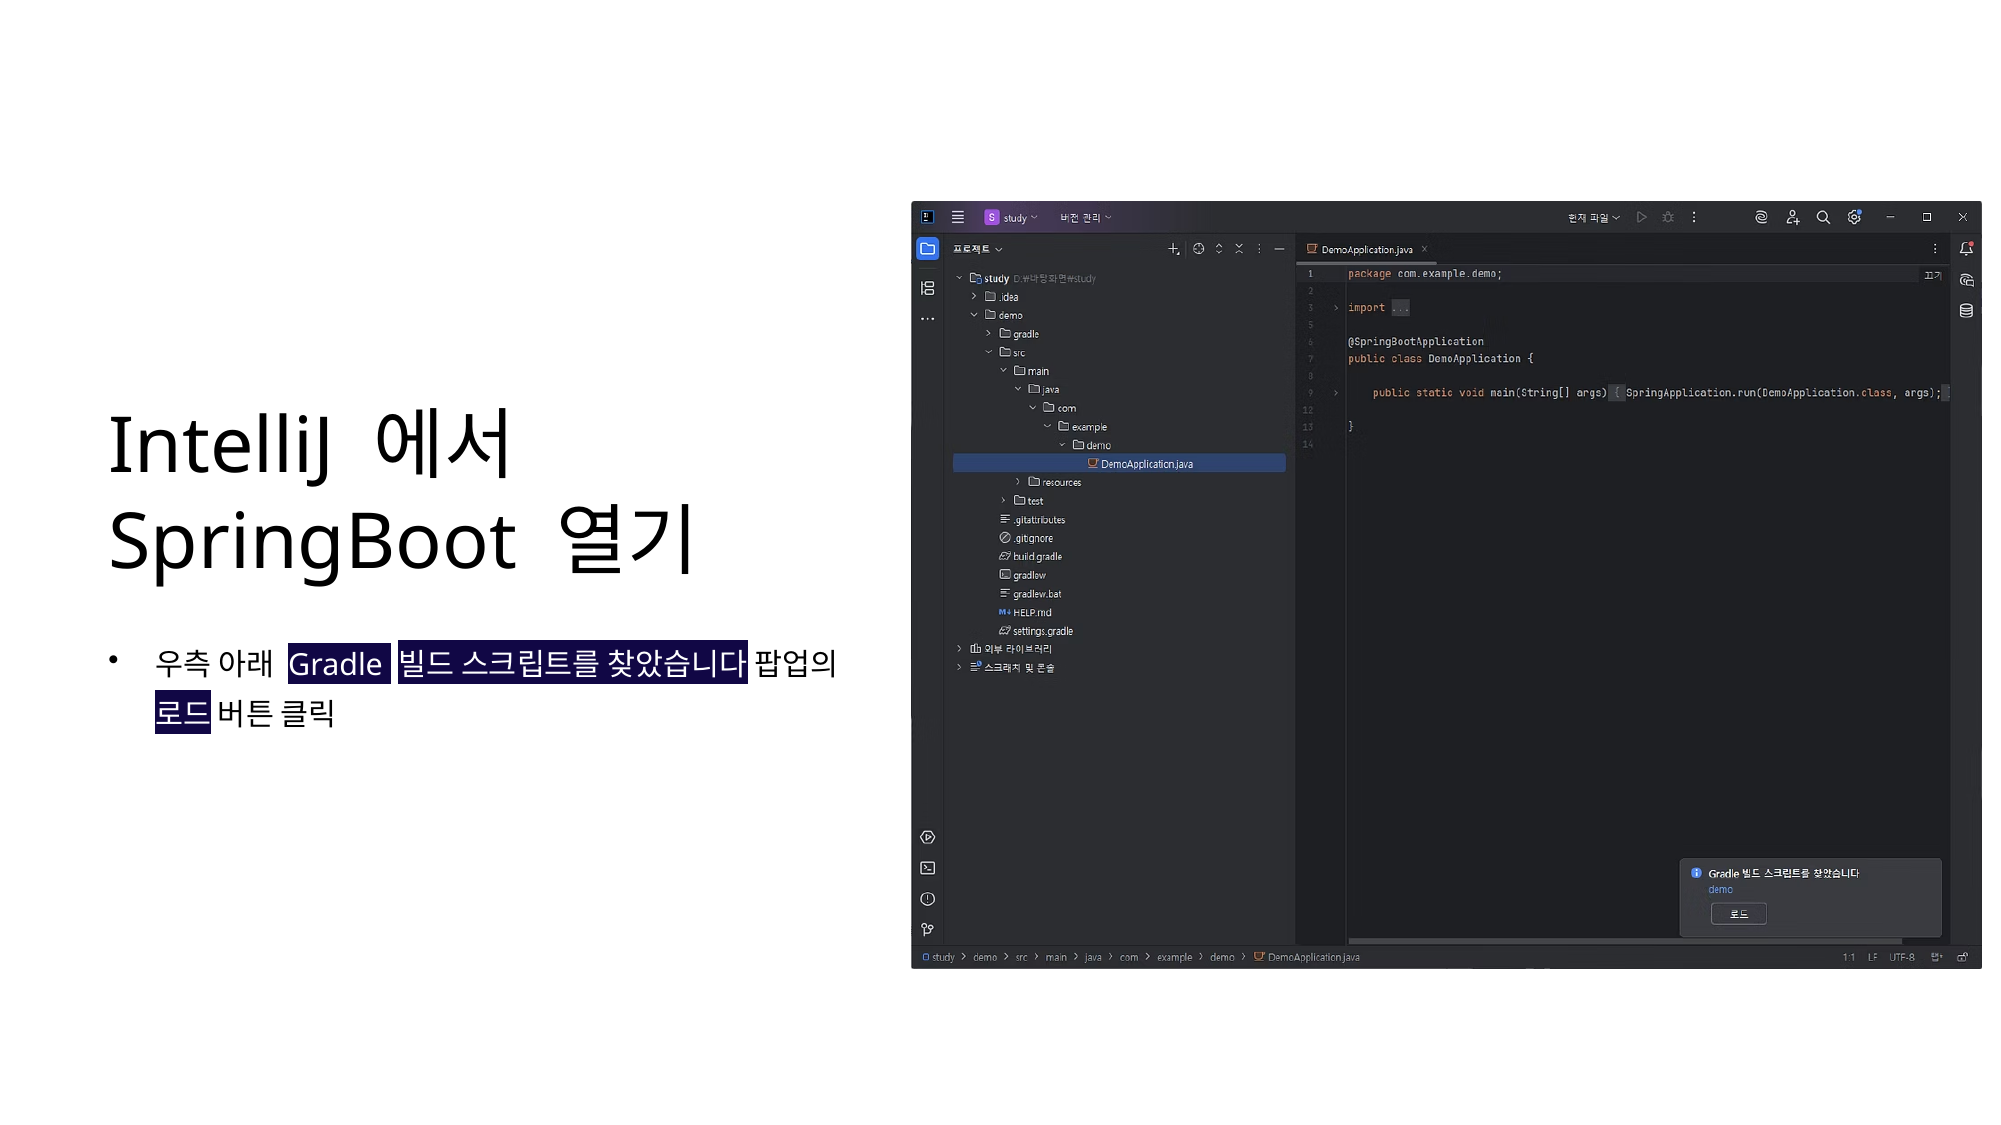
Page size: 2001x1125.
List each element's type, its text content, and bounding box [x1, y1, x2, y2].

text_box 우측 아래 Gradle 빌드 스크립트를 찾았습니다 팝업의 로드 버튼 클릭 [108, 632, 892, 734]
text_box IntelliJ 에서 SpringBoot 열기 [108, 391, 892, 586]
picture [911, 201, 1983, 970]
